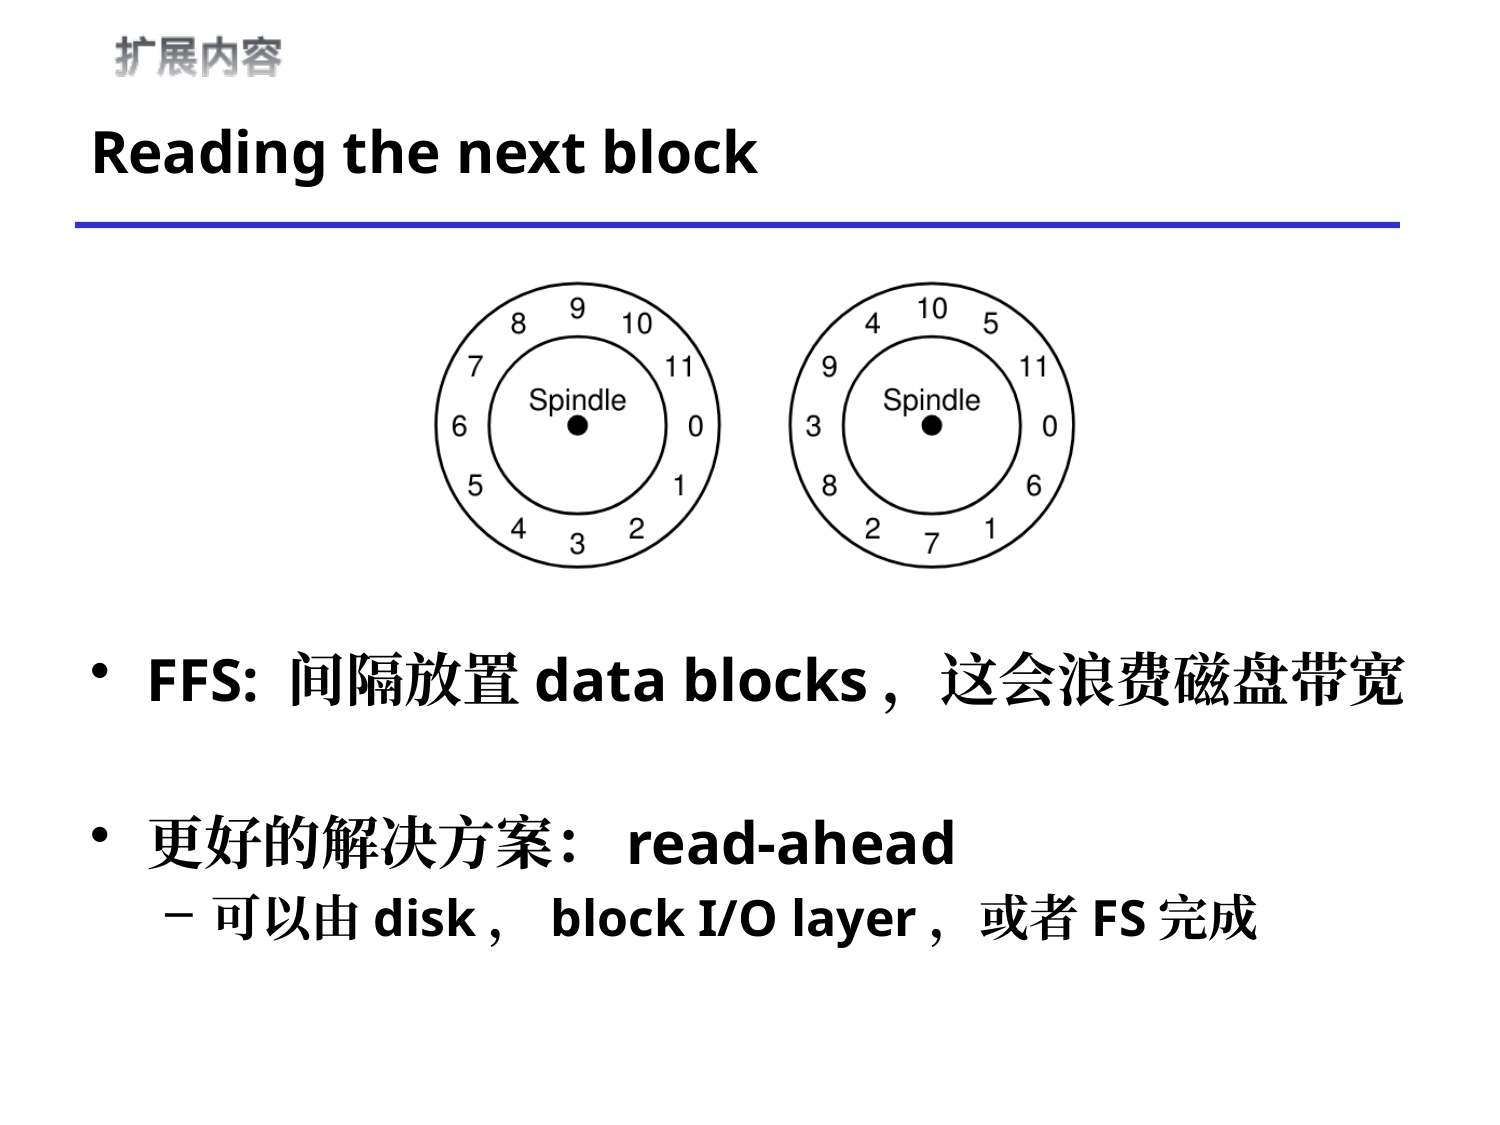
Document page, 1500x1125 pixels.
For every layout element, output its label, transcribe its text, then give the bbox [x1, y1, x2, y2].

list FFS: 间隔放置data blocks，这会浪费磁盘带宽 更好的解决方案：read-ahead 可以由disk，block I/O layer，或者FS完成 [75, 635, 1438, 988]
picture [346, 262, 1154, 599]
title Reading the next block [75, 75, 1400, 225]
picture [99, 24, 380, 91]
